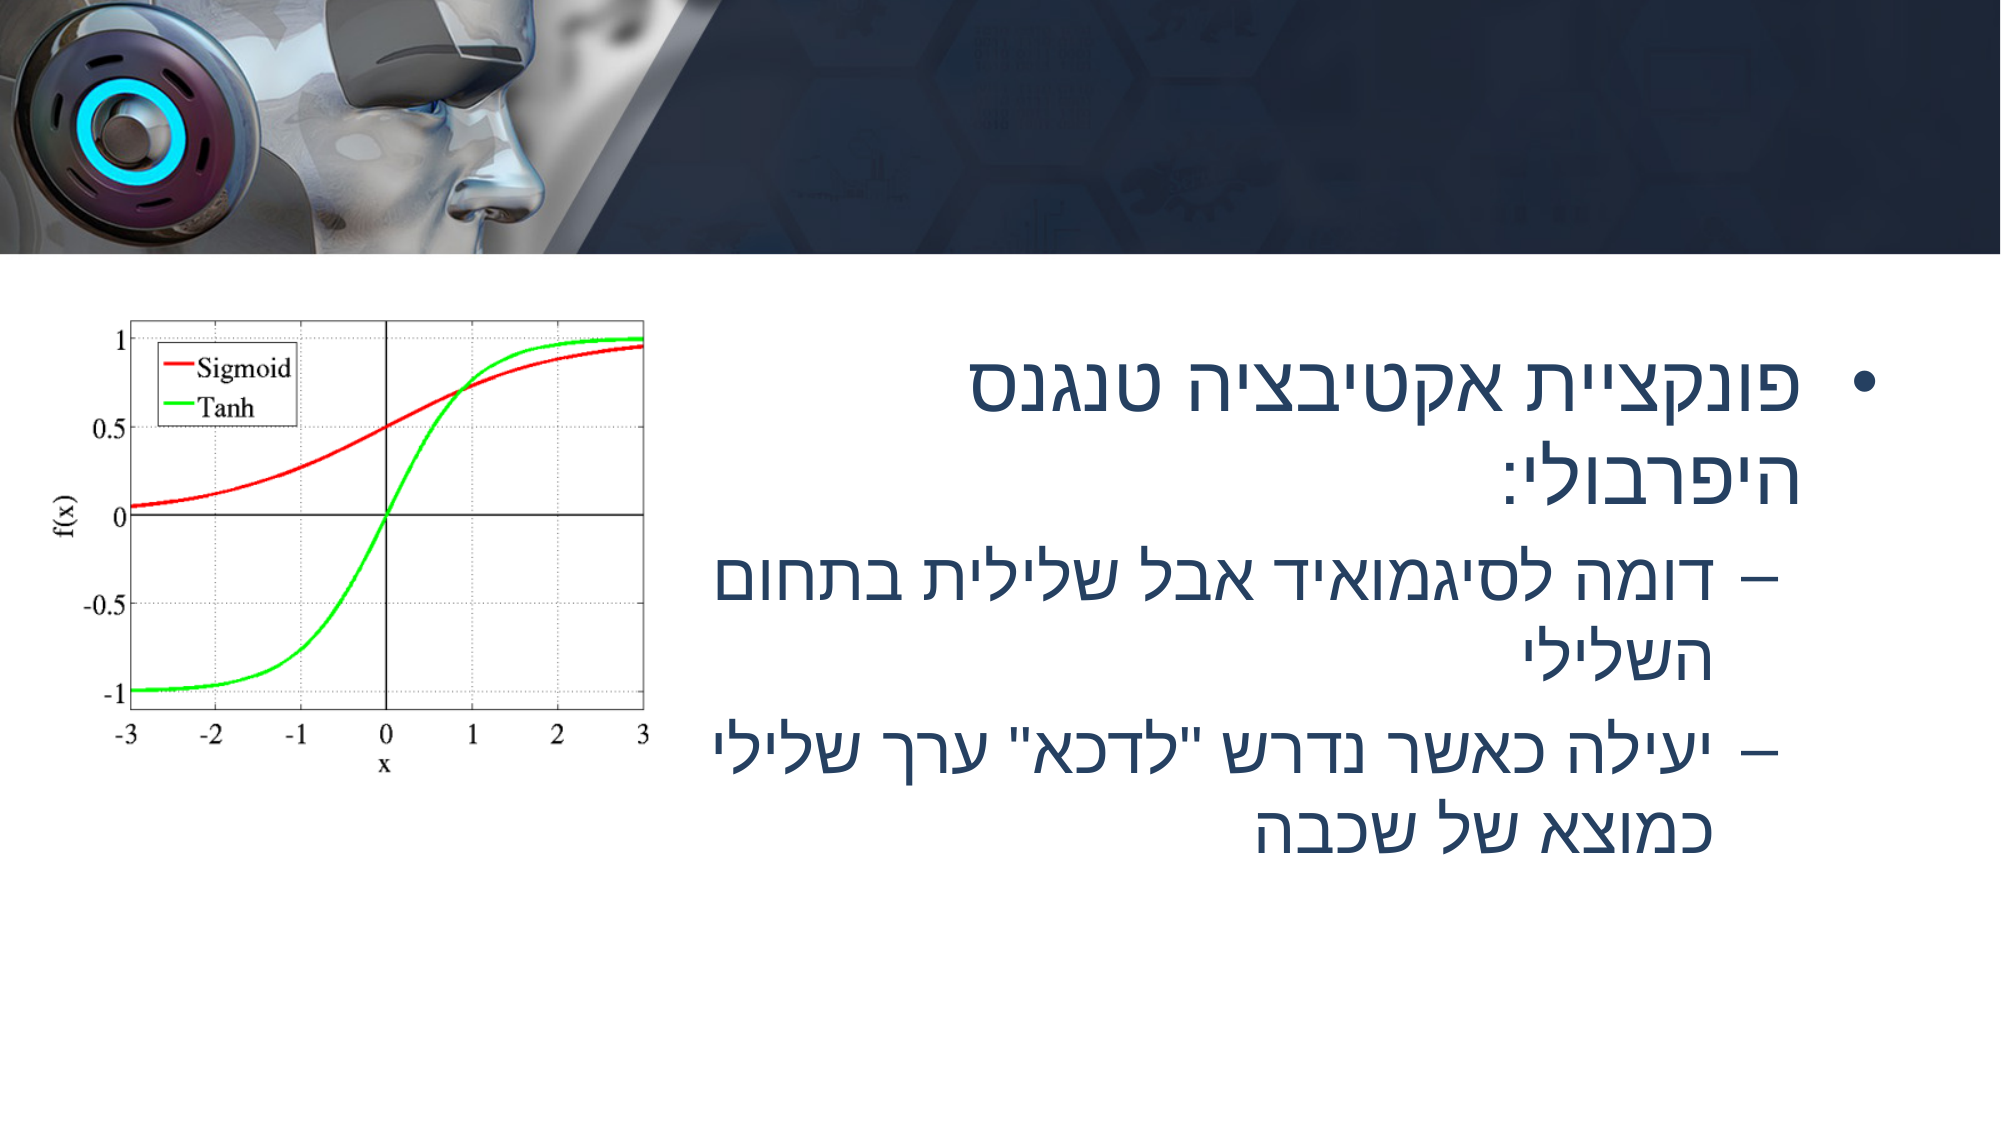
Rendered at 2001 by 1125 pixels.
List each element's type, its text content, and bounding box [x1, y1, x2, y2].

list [31, 278, 710, 789]
picture [0, 0, 2001, 1125]
text_box פונקציית אקטיבציה טנגנס היפרבולי: דומה לסיגמואיד אבל שלילית בתחום השלילי יעילה כאשר נדרש "לדכא" ערך שלילי כמוצא של שכבה [633, 326, 1894, 1012]
